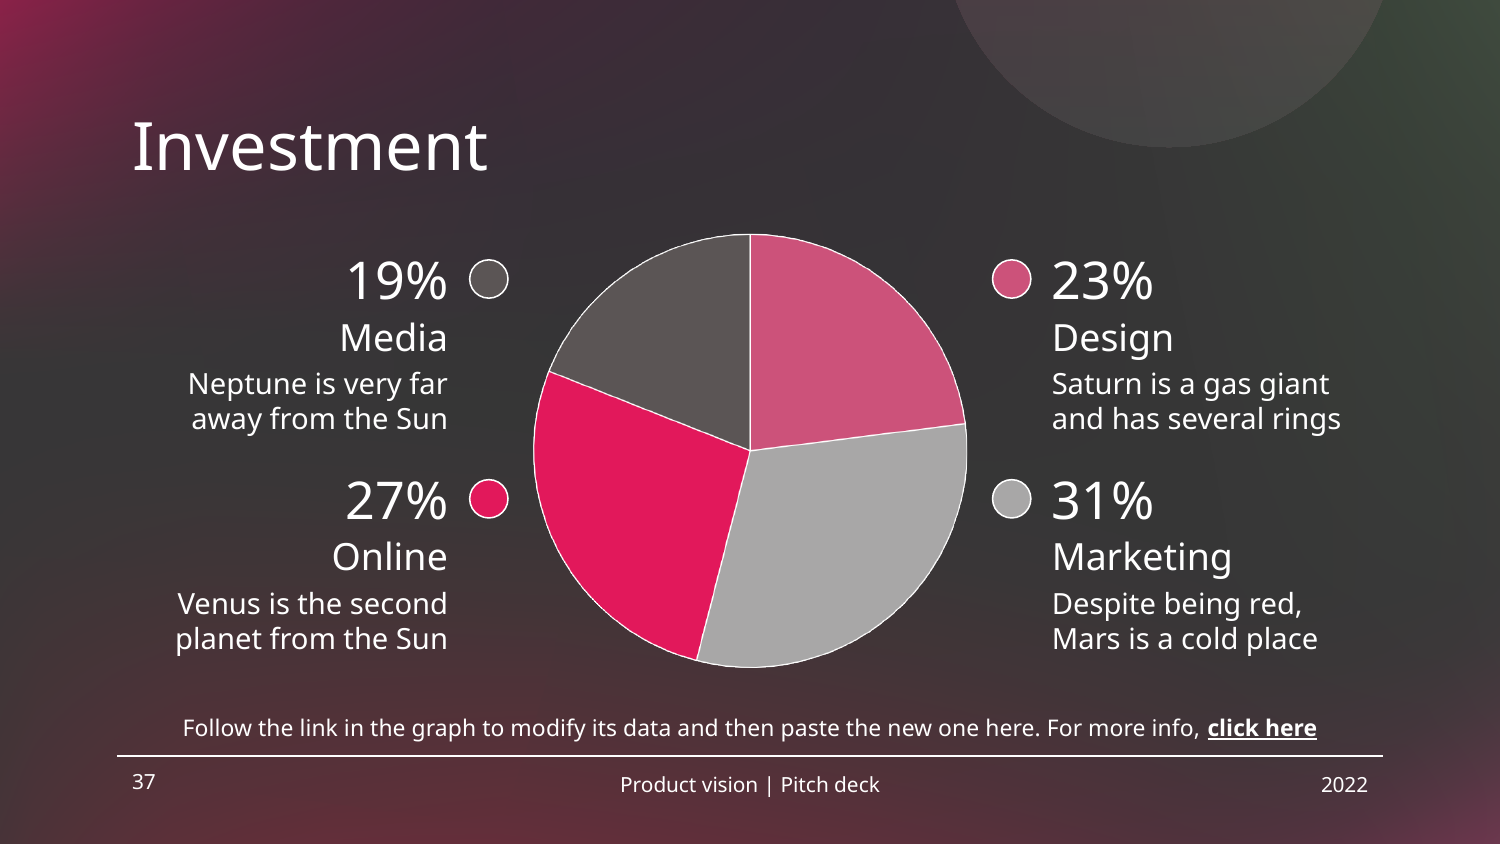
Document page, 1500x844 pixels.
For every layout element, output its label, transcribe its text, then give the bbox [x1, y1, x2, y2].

text_box Online [117, 526, 464, 584]
subtitle Product vision | Pitch deck [546, 758, 954, 809]
text_box 23% [1036, 250, 1182, 308]
title Investment [116, 88, 1383, 183]
text_box [469, 479, 491, 518]
text_box Media [117, 308, 464, 365]
subtitle 2022 [1202, 758, 1383, 809]
slide_number 37 [116, 757, 192, 808]
text_box 19% [318, 250, 464, 308]
text_box Venus is the second planet from the Sun [117, 585, 464, 655]
picture [0, 0, 1500, 844]
text_box Neptune is very far away from the Sun [117, 365, 464, 436]
text_box [469, 259, 491, 299]
text_box 27% [318, 470, 464, 526]
text_box Despite being red, Mars is a cold place [1036, 585, 1383, 655]
text_box 31% [1036, 470, 1182, 526]
text_box [1009, 479, 1031, 518]
text_box [1009, 259, 1031, 299]
text_box Marketing [1036, 526, 1383, 584]
text_box Design [1036, 308, 1383, 365]
text_box Follow the link in the graph to modify its data and then paste the new one here. For more info, click here [116, 707, 1383, 750]
text_box Saturn is a gas giant and has several rings [1036, 365, 1383, 436]
